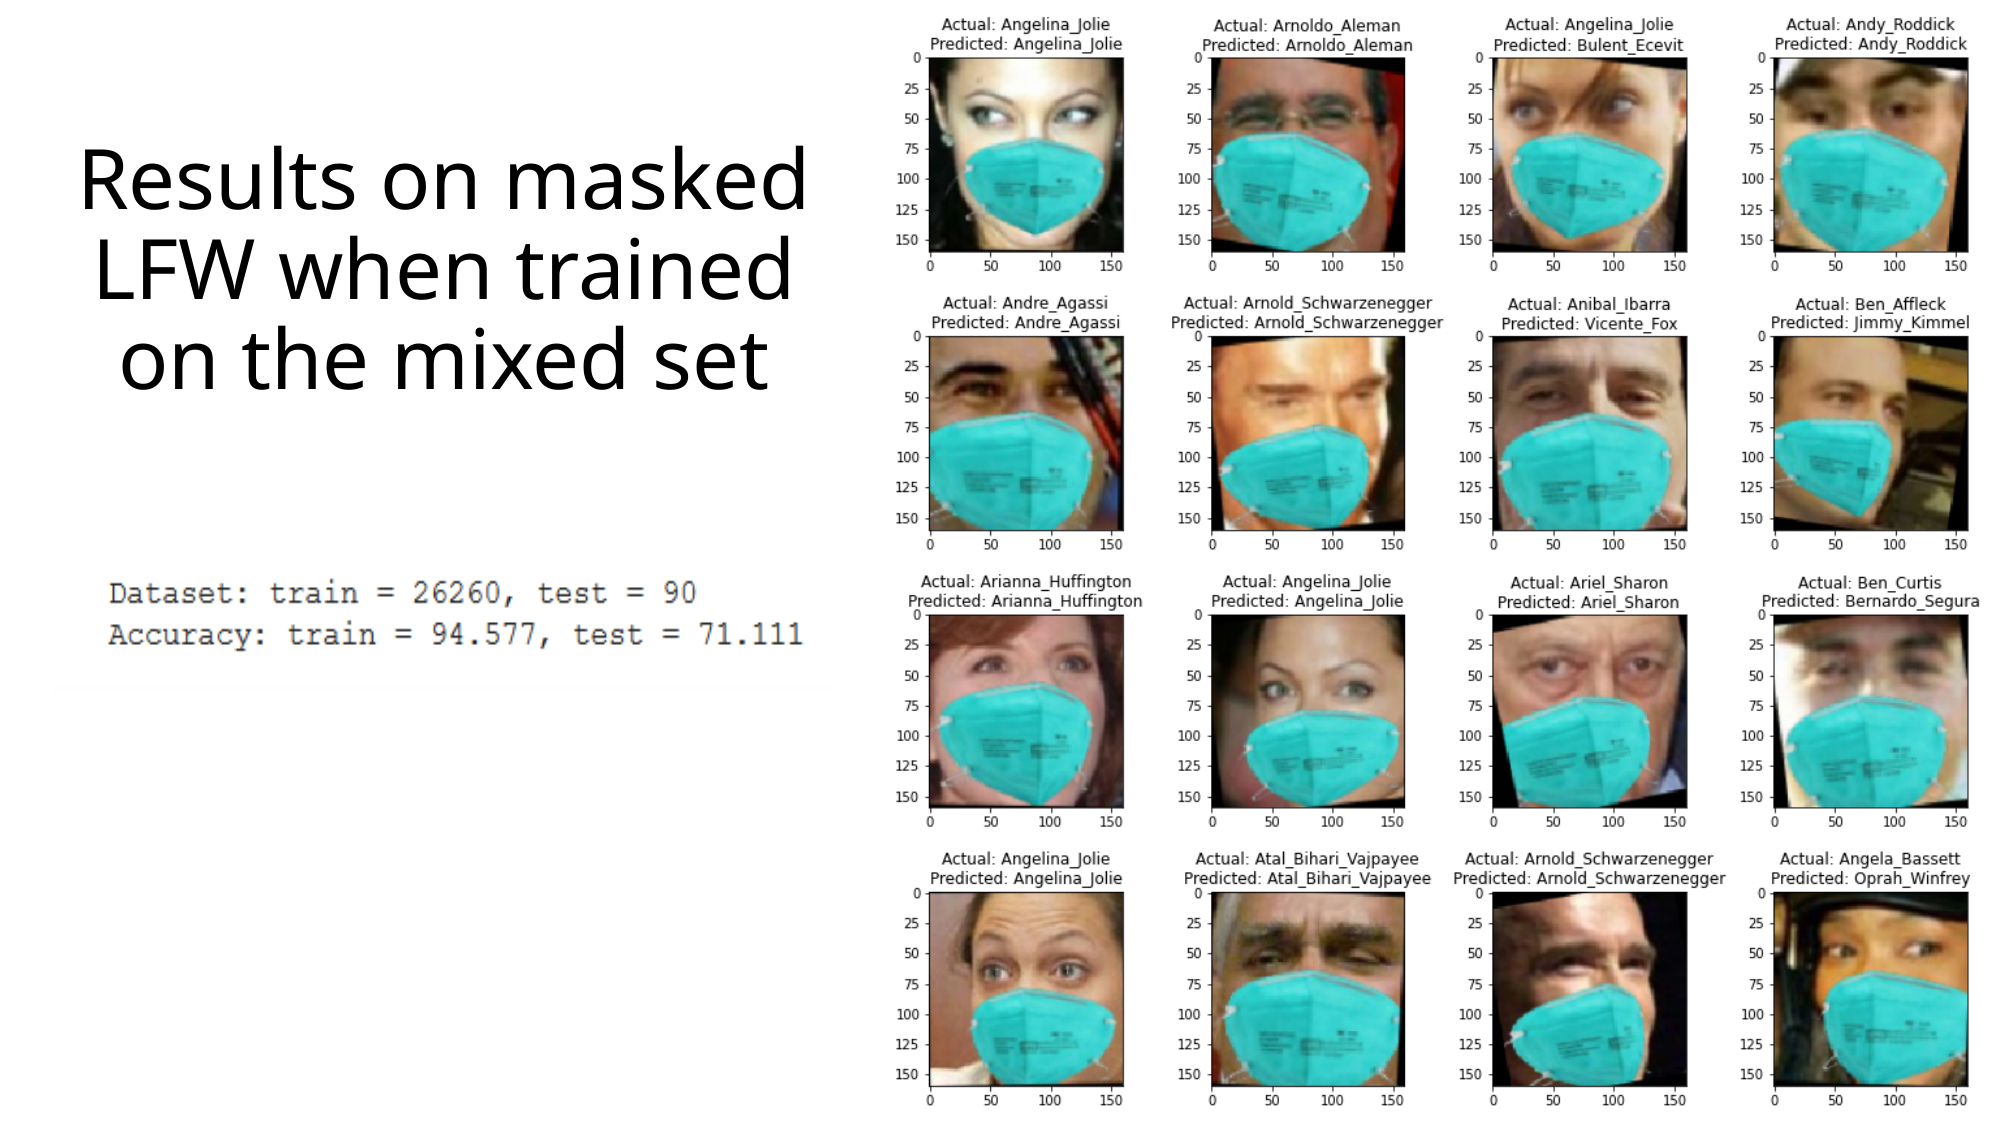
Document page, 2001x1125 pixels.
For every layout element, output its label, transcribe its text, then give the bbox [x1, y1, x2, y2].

title Results on masked LFW when trained on the mixed set [16, 90, 872, 456]
picture [51, 562, 832, 693]
picture [873, 0, 2000, 1125]
